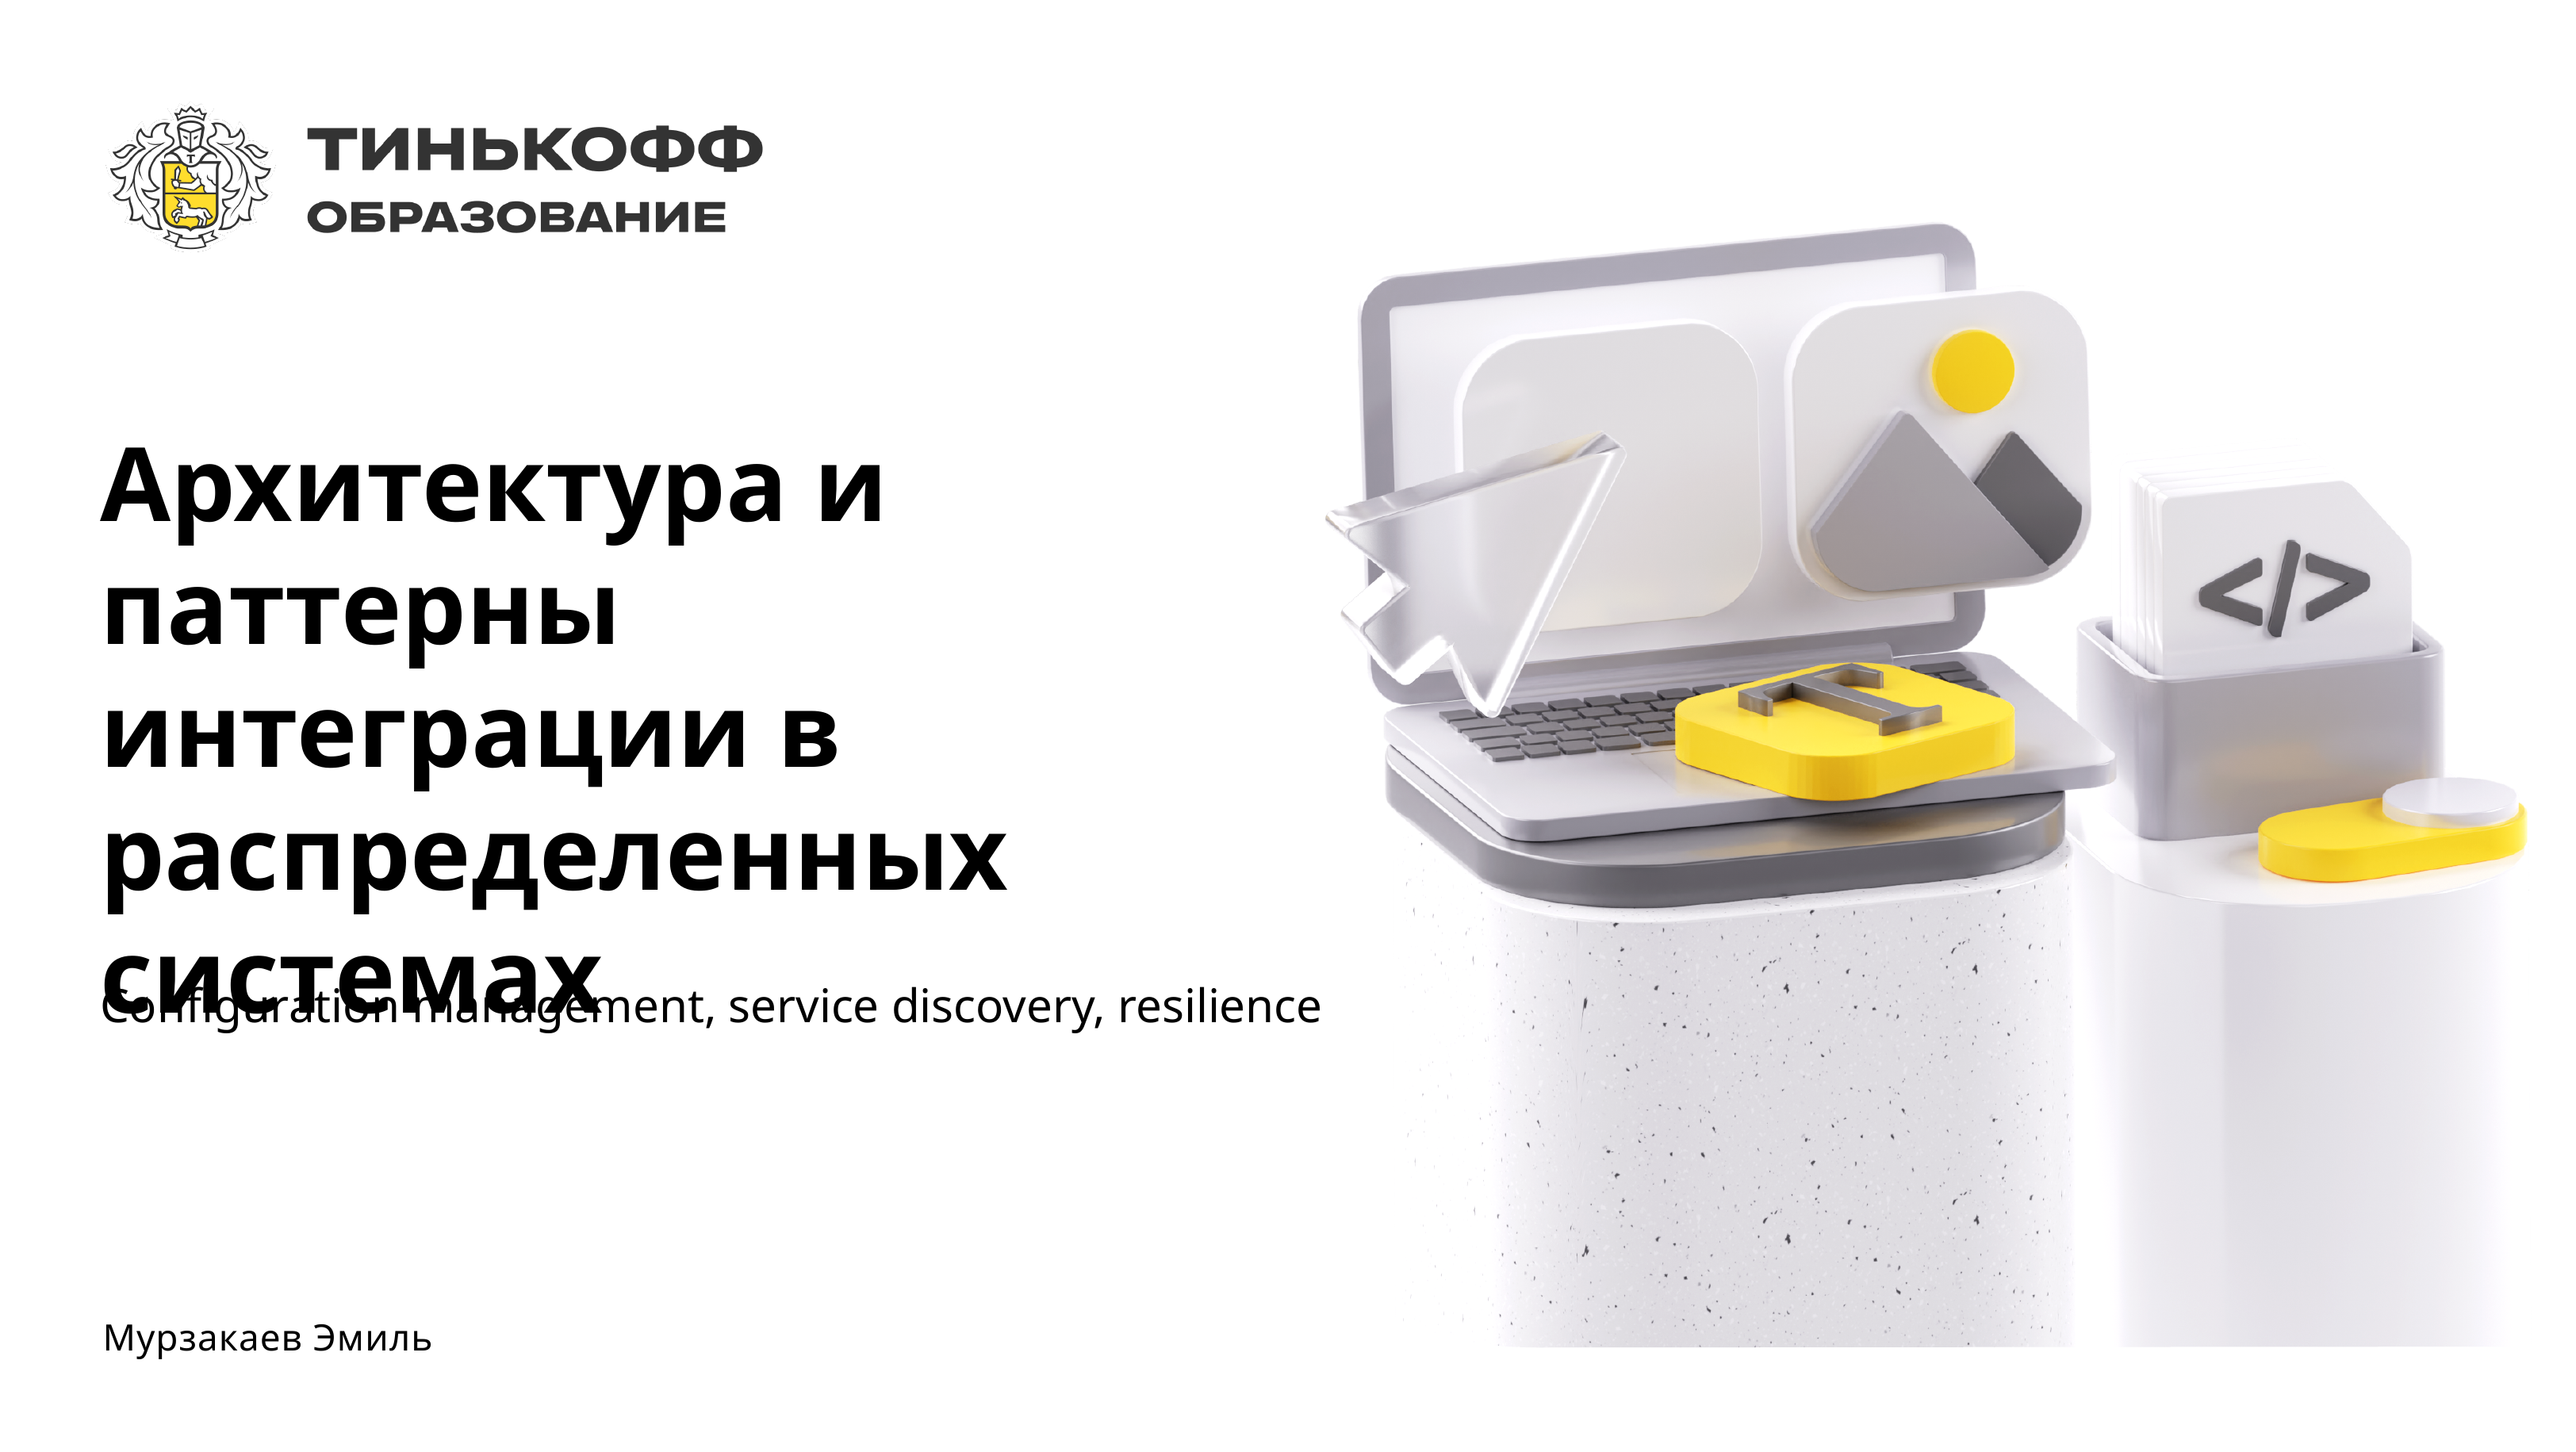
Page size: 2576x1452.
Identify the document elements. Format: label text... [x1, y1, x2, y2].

picture [1287, 0, 2576, 1348]
text_box Мурзакаев Эмиль [102, 1305, 709, 1412]
text_box Архитектура и паттерны интеграции в распределенных системах [100, 603, 1264, 849]
picture [52, 58, 815, 296]
text_box Configuration management, service discovery, resilience [100, 954, 1287, 1044]
